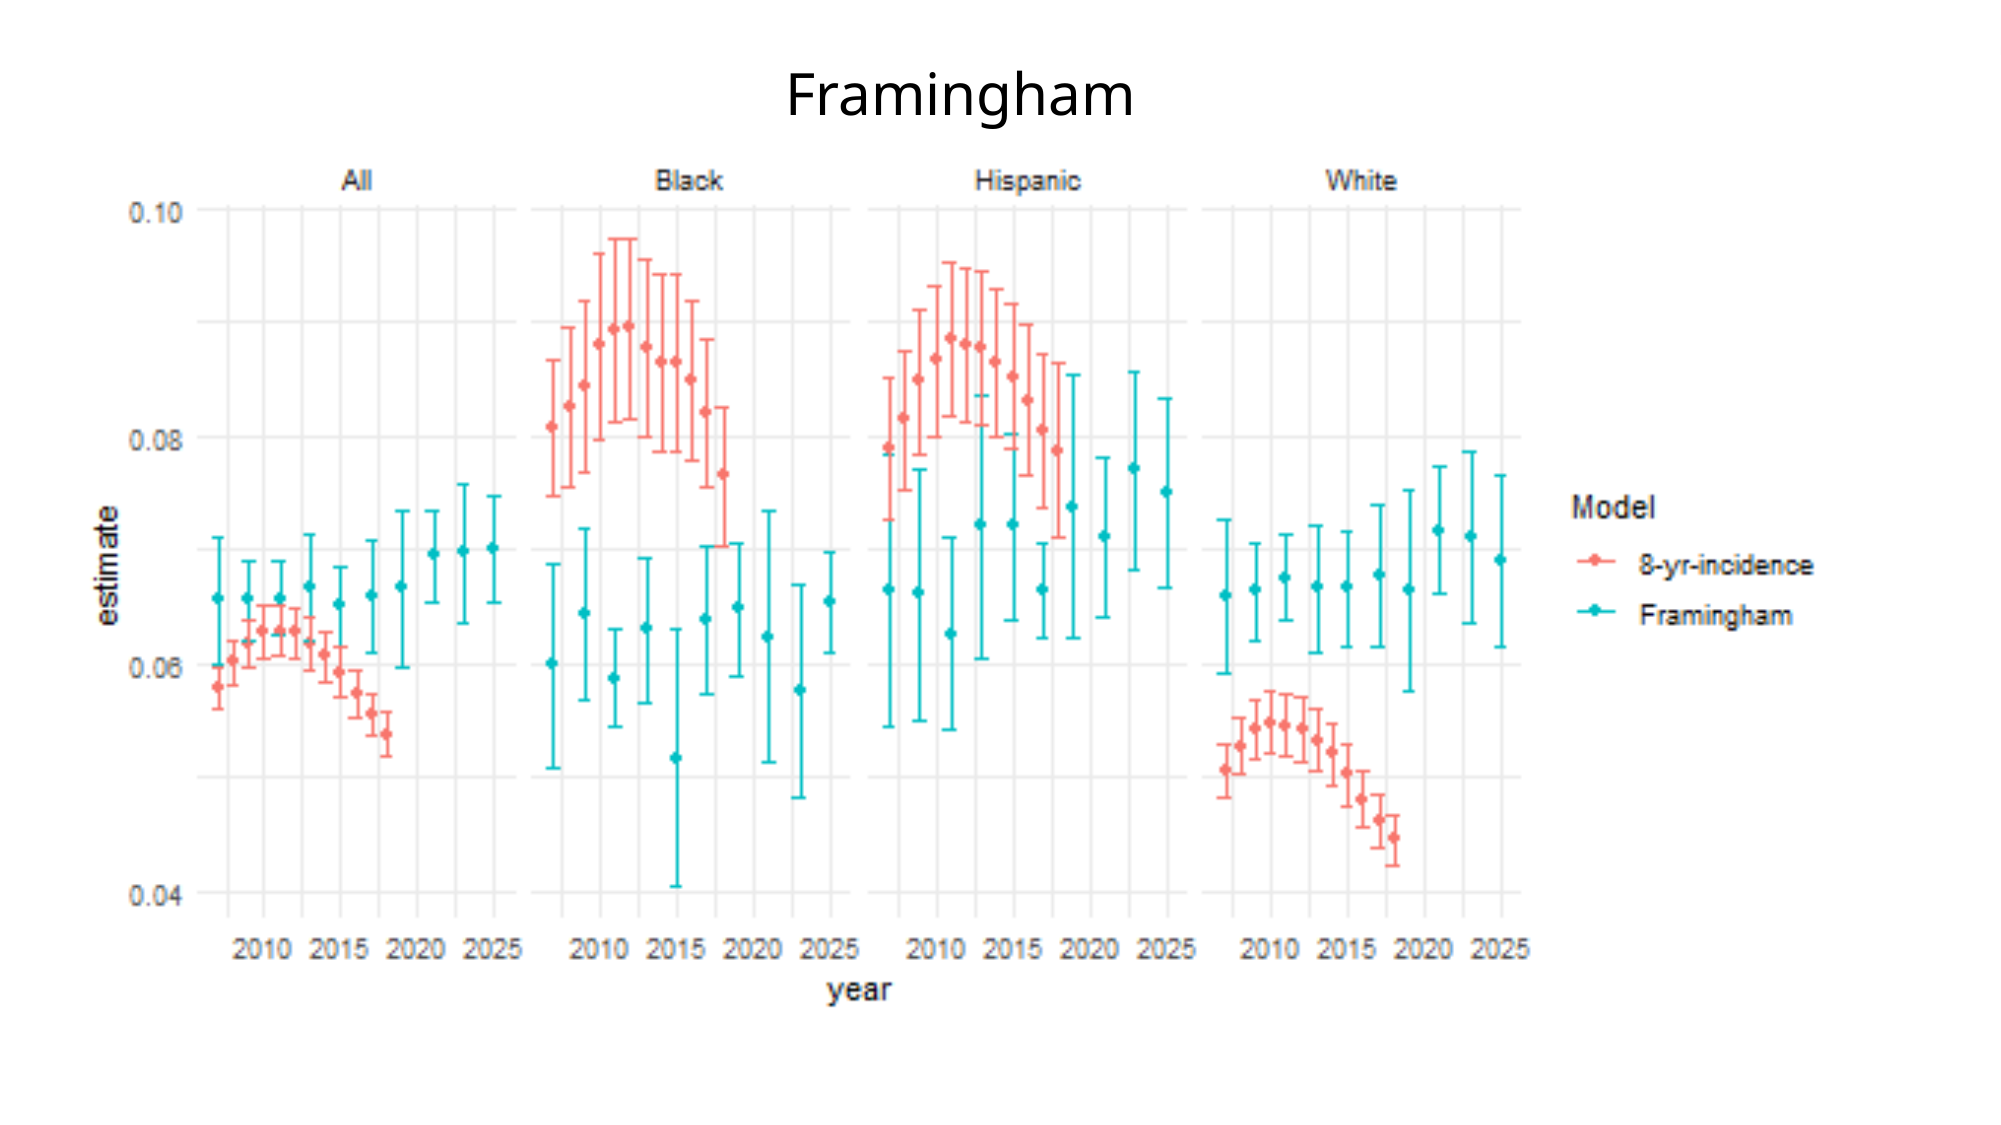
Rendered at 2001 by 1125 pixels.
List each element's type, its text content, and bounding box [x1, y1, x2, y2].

picture [74, 135, 1847, 1022]
text_box Framingham [770, 50, 1151, 135]
